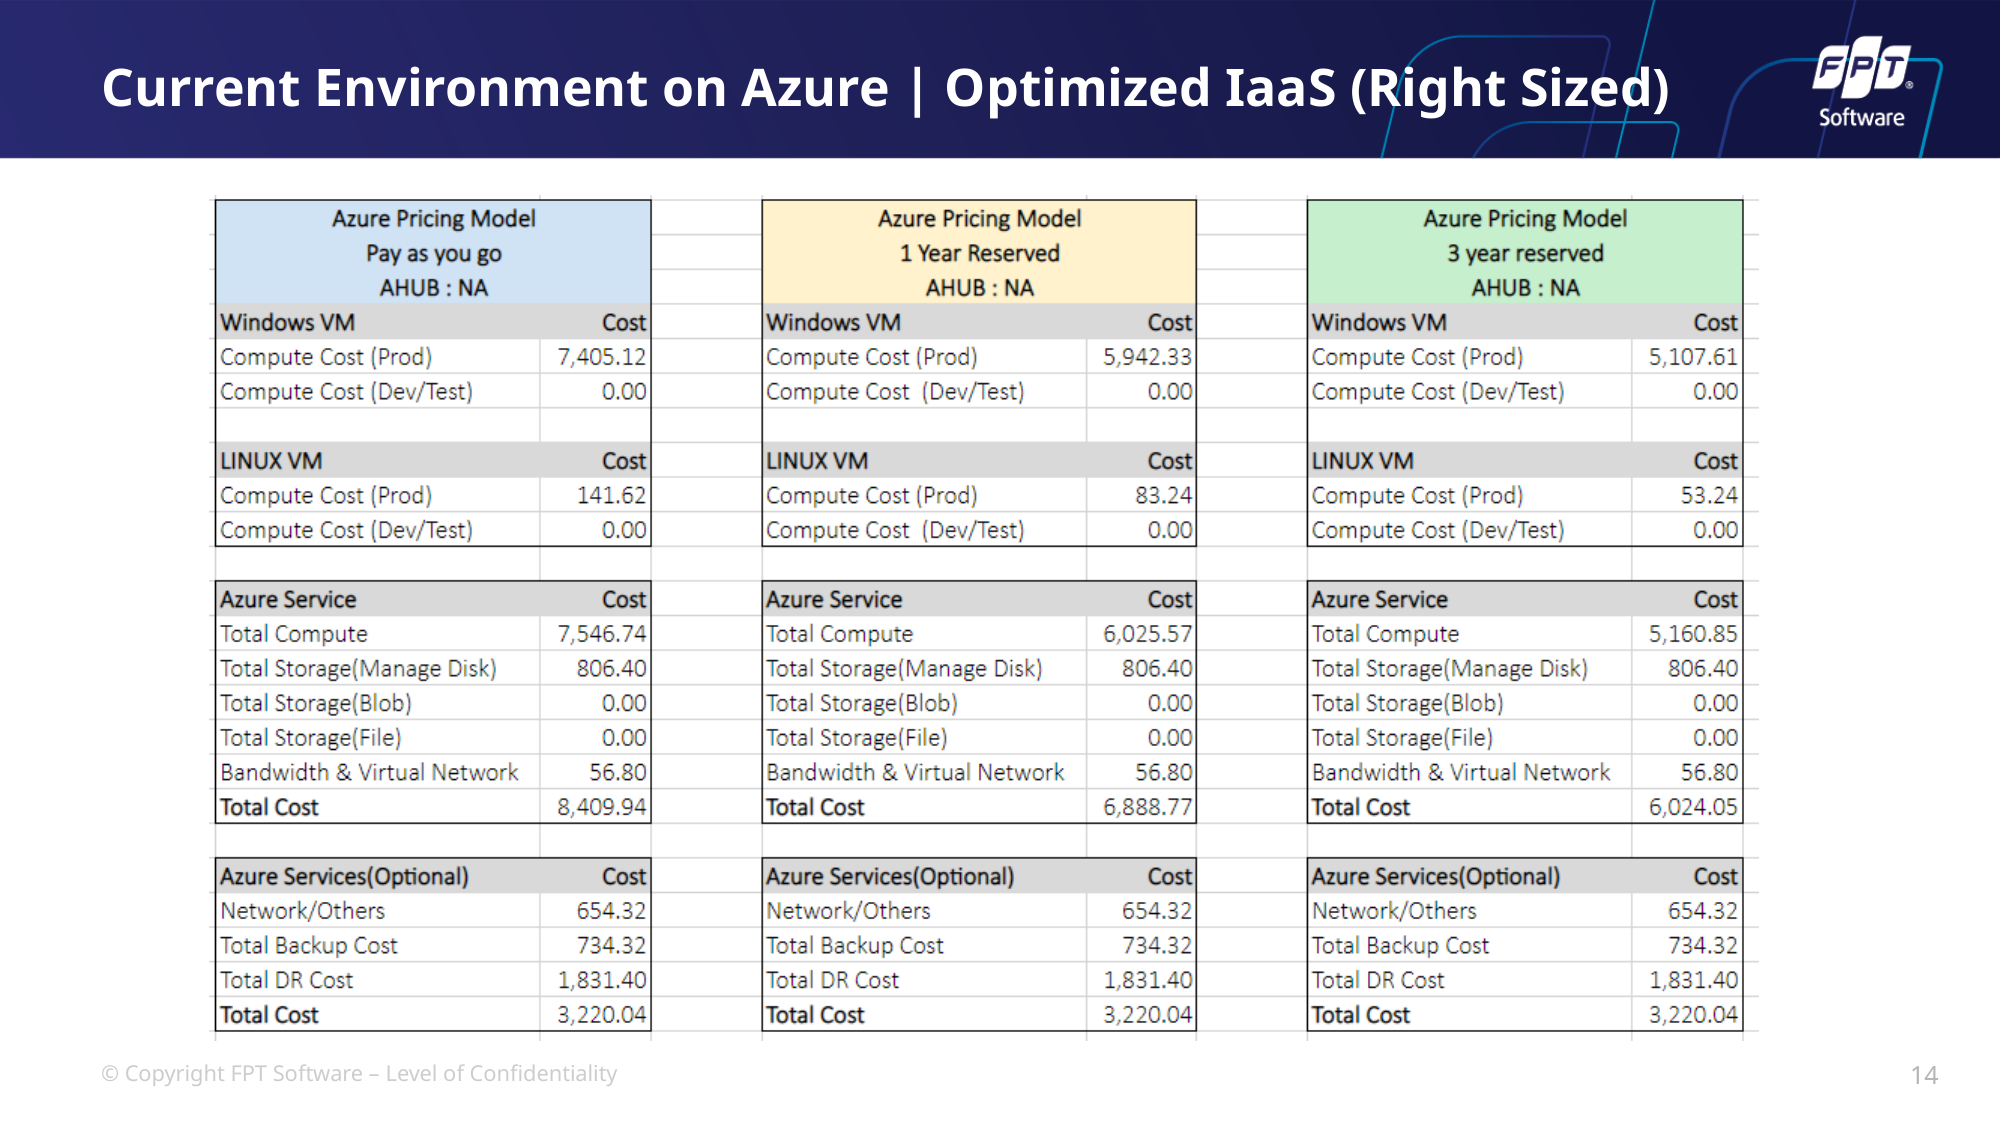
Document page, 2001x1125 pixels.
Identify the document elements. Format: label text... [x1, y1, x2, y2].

picture [0, 0, 1672, 159]
picture [209, 195, 1759, 1041]
title Current Environment on Azure | Optimized IaaS (Right Sized) [86, 31, 1812, 148]
picture [1649, 0, 2000, 159]
slide_number 14 [1855, 1052, 1954, 1094]
